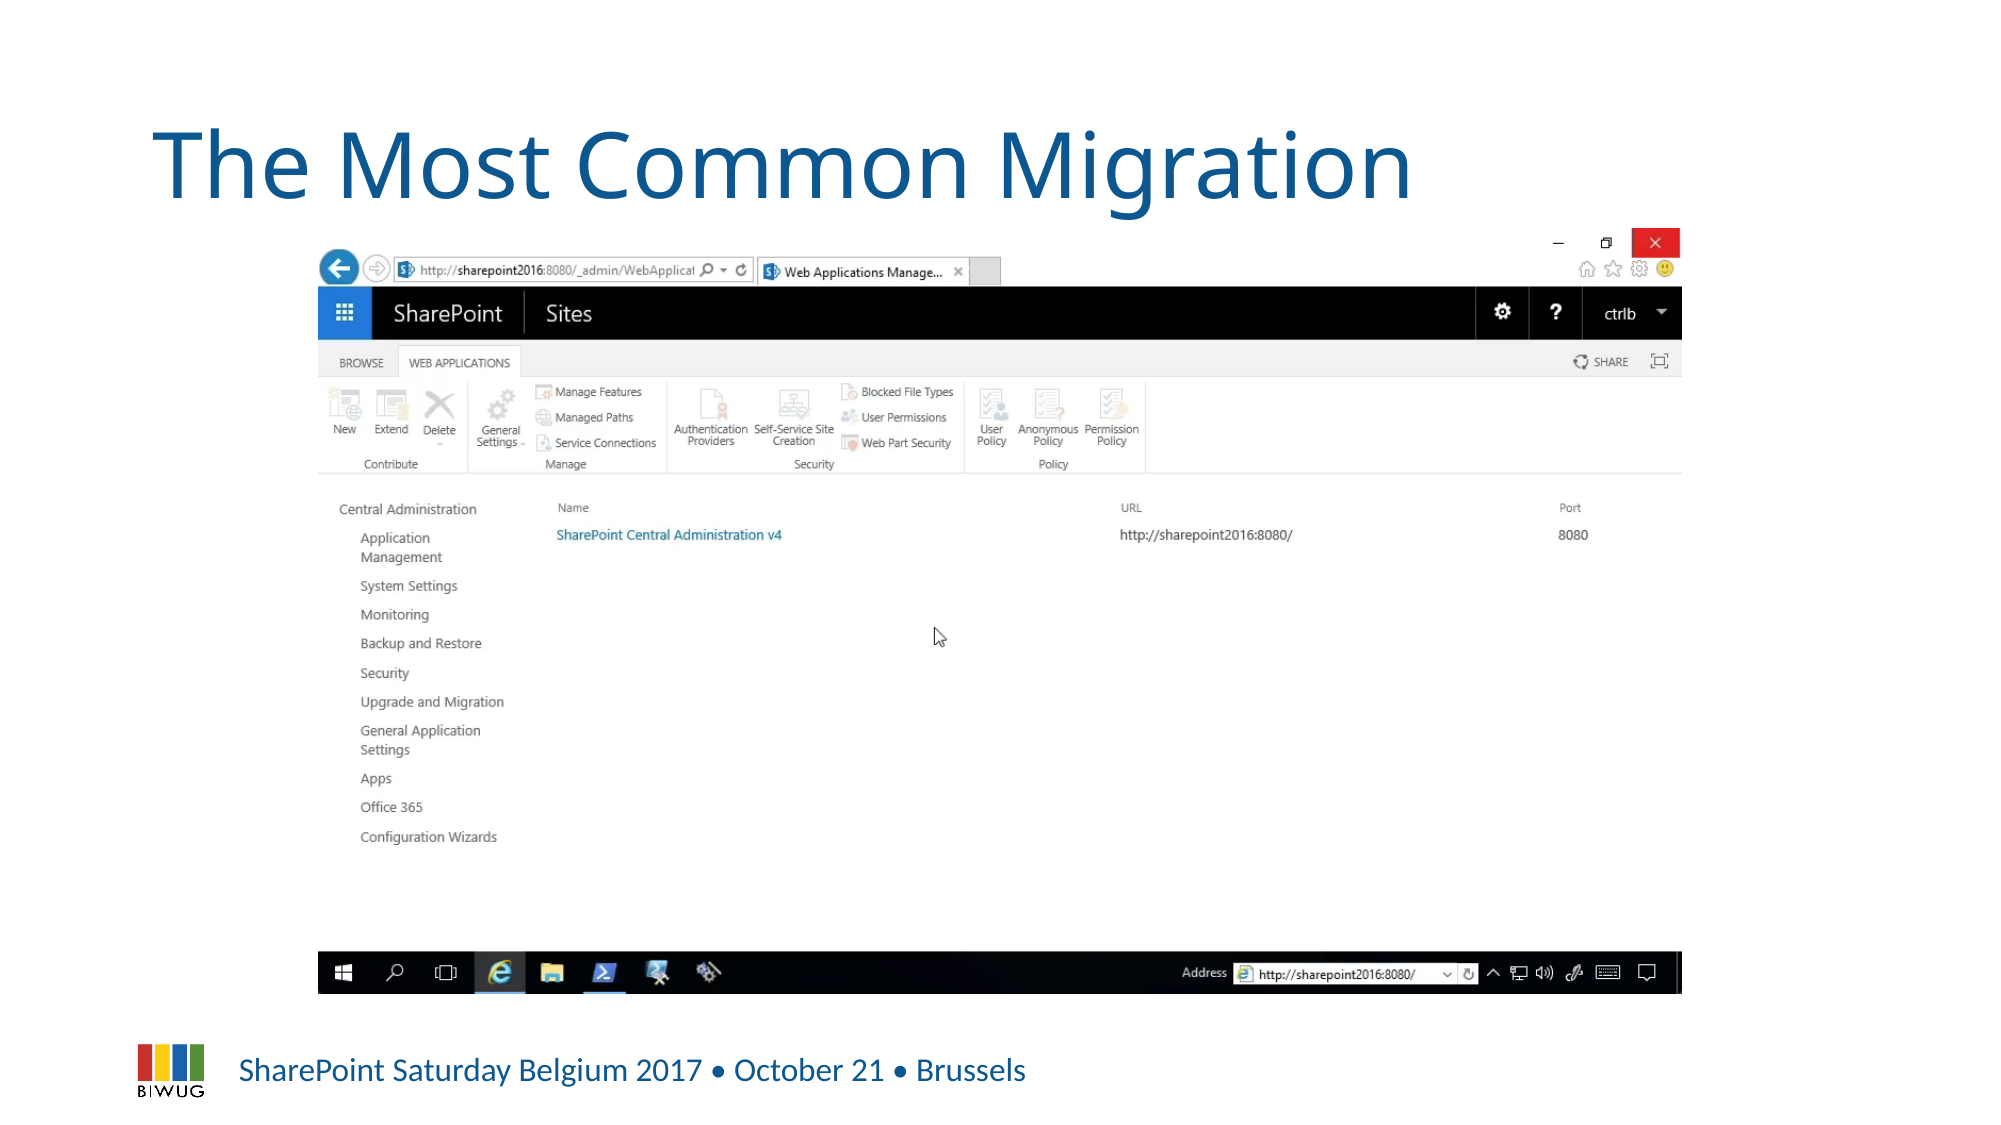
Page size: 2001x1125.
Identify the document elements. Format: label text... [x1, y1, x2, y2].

picture [137, 1040, 204, 1101]
title The Most Common Migration [137, 59, 1863, 278]
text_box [317, 227, 1682, 995]
